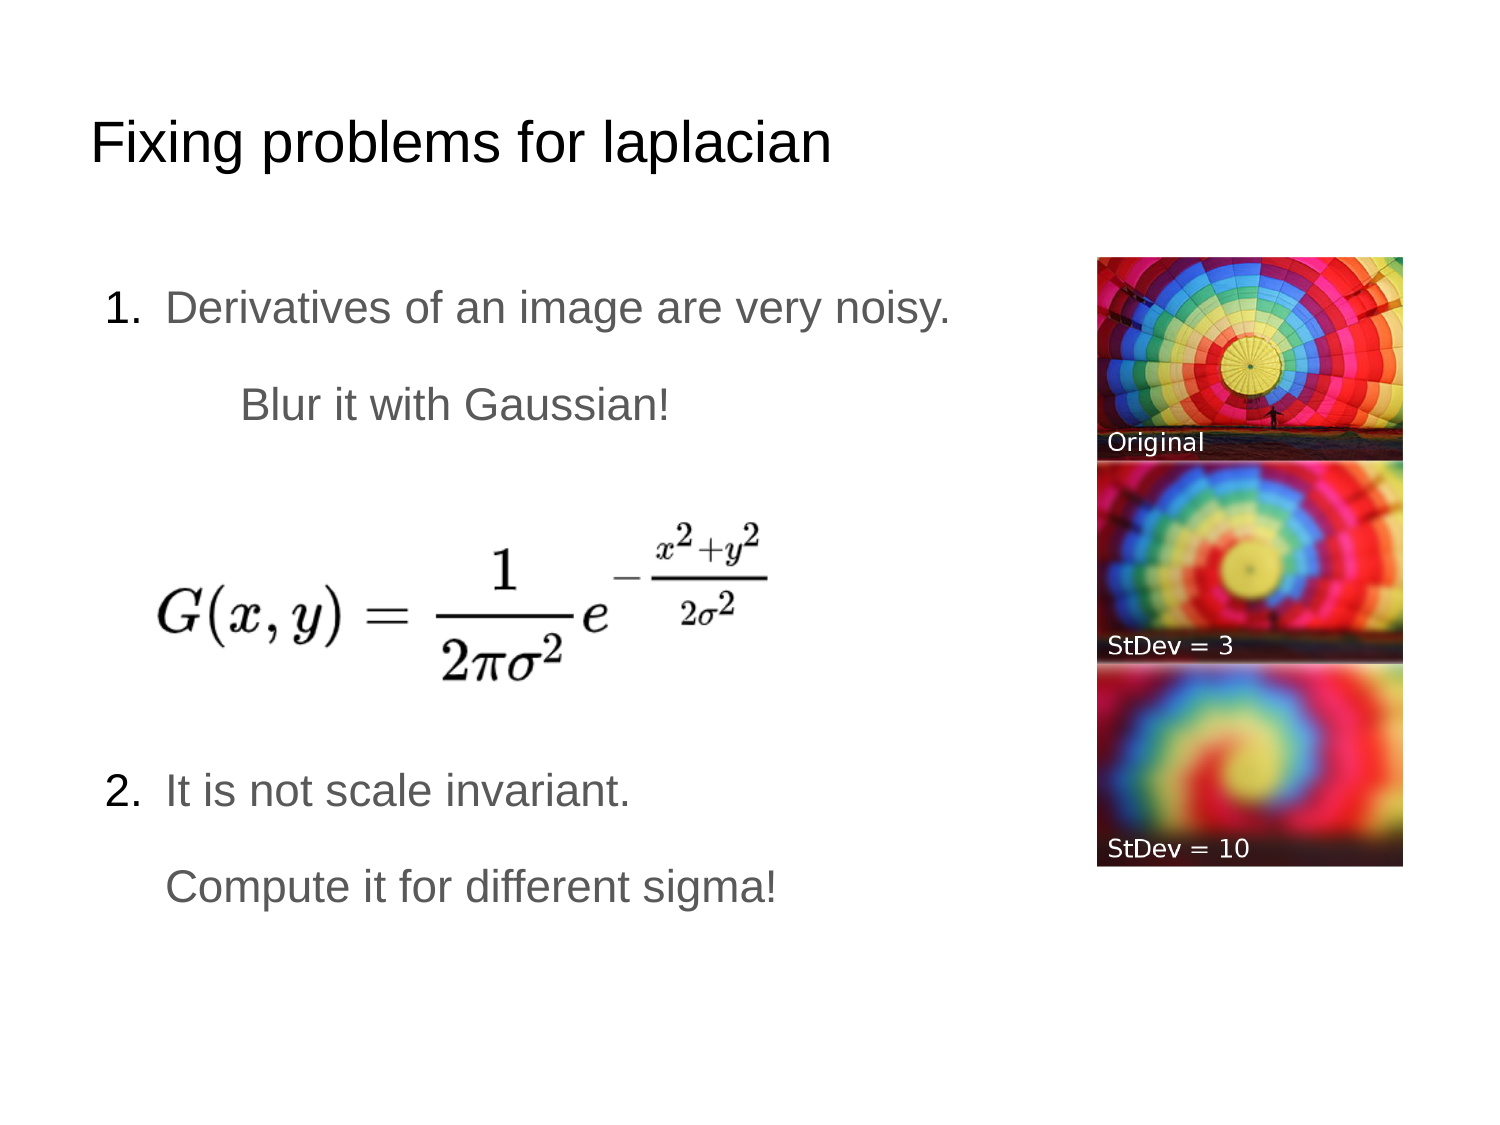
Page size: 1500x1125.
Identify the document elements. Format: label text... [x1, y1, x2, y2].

picture [1097, 257, 1404, 868]
picture [136, 491, 780, 722]
title Fixing problems for laplacian [75, 45, 1377, 233]
list Derivatives of an image are very noisy. Blur it with Gaussian! It is not scale invariant. Compute it for different sigma! [75, 262, 1377, 1005]
